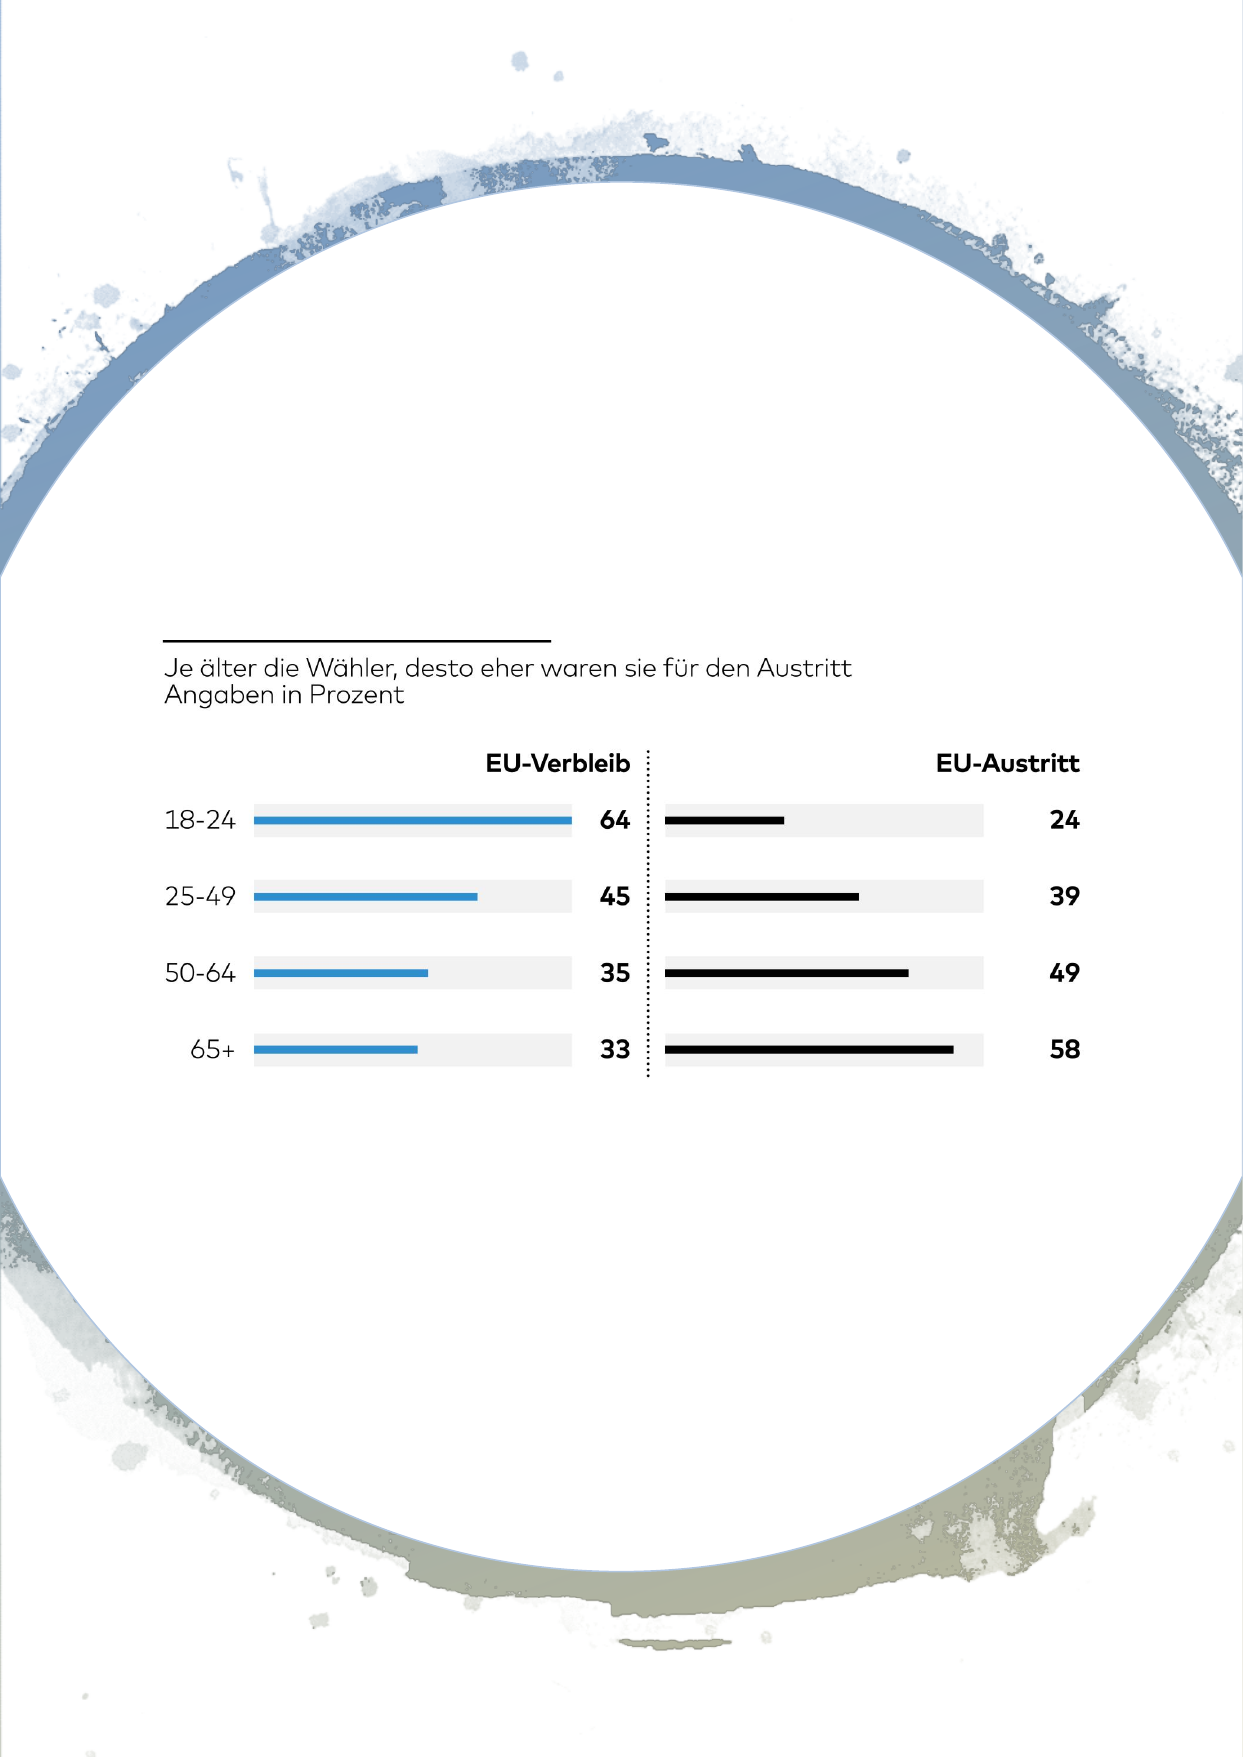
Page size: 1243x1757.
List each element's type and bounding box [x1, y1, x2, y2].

text_box [313, 181, 929, 254]
text_box [327, 1506, 916, 1573]
picture [0, 0, 1243, 1757]
